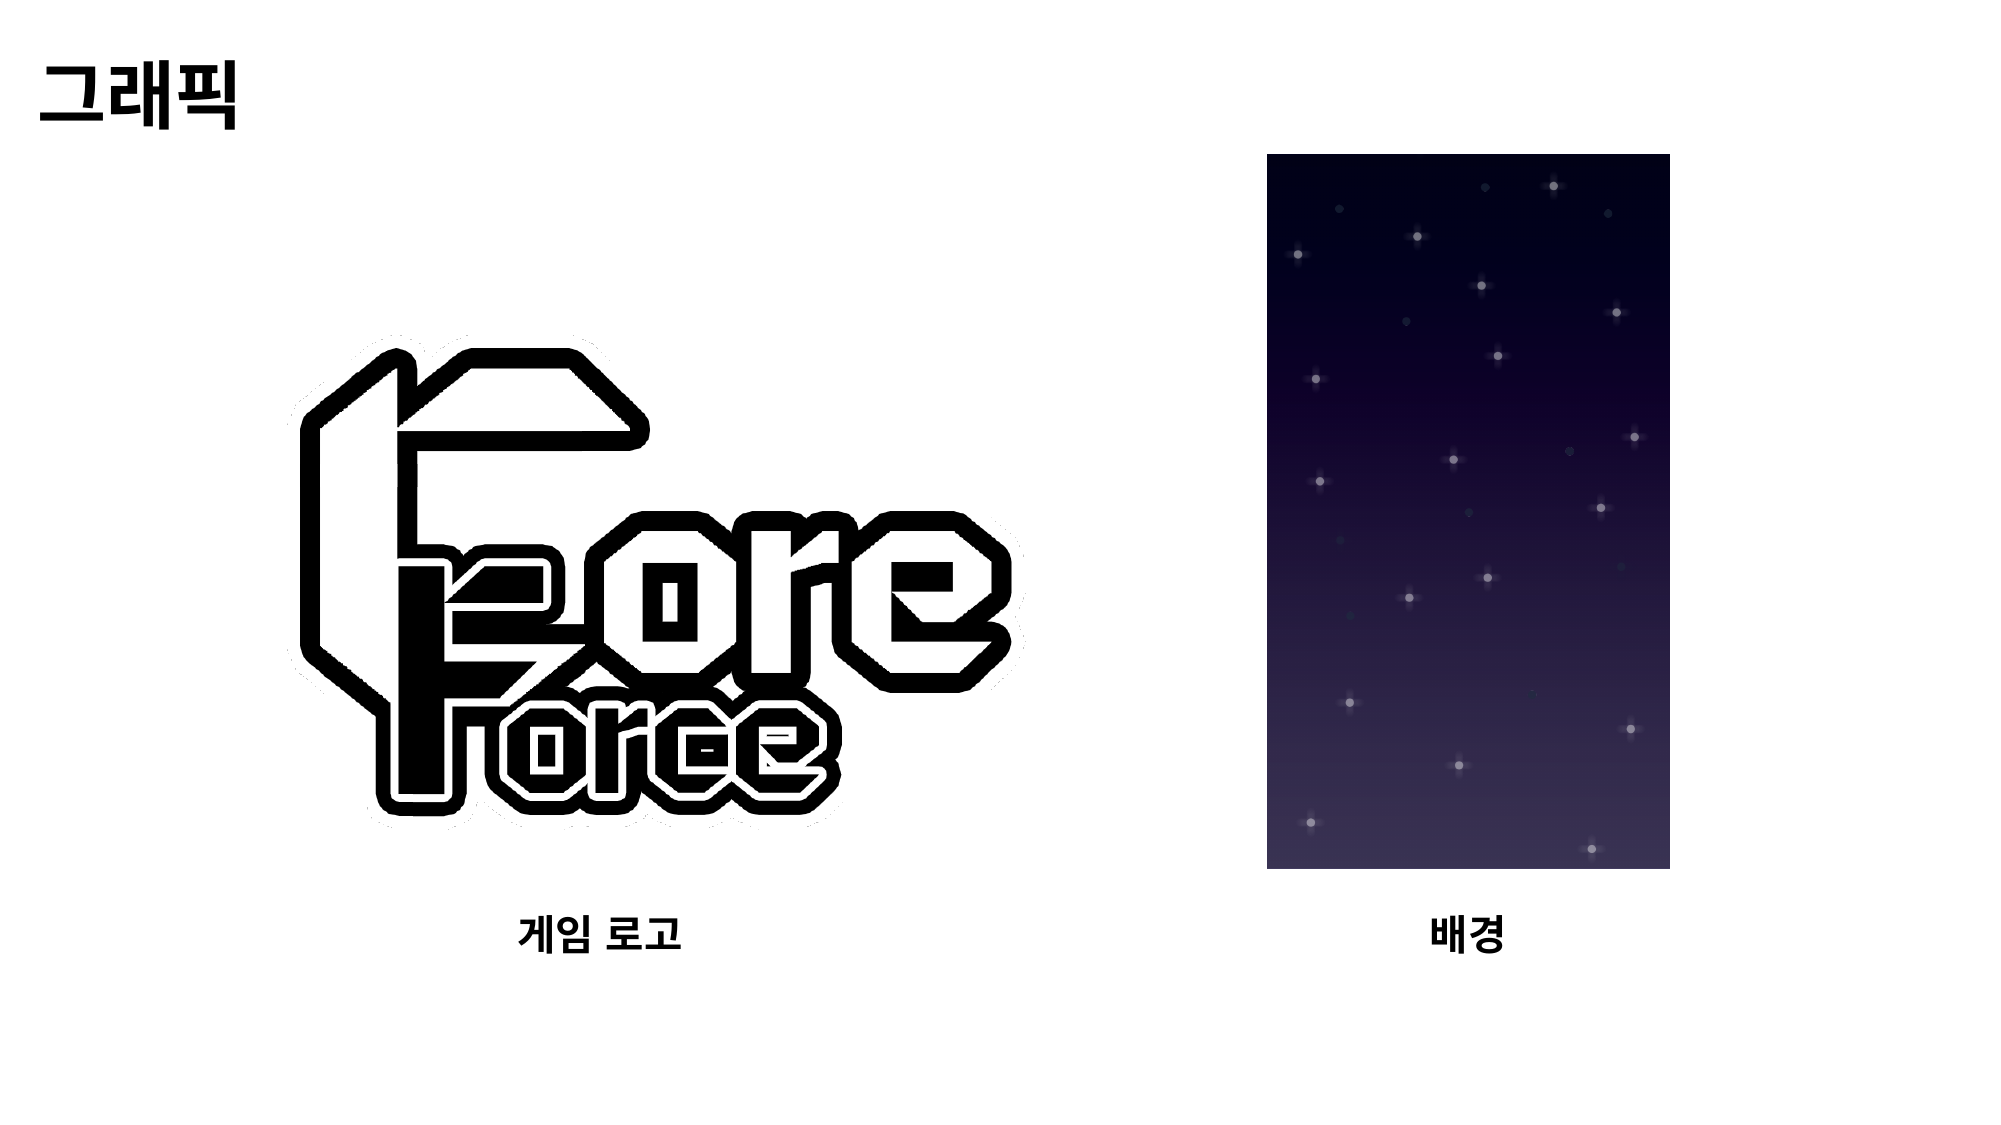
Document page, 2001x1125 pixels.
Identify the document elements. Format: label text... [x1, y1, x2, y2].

picture [1267, 154, 1670, 869]
text_box 배경 [1201, 901, 1736, 966]
text_box 게임 로고 [332, 901, 868, 966]
picture [247, 299, 1048, 869]
title 그래픽 [22, 29, 1747, 169]
